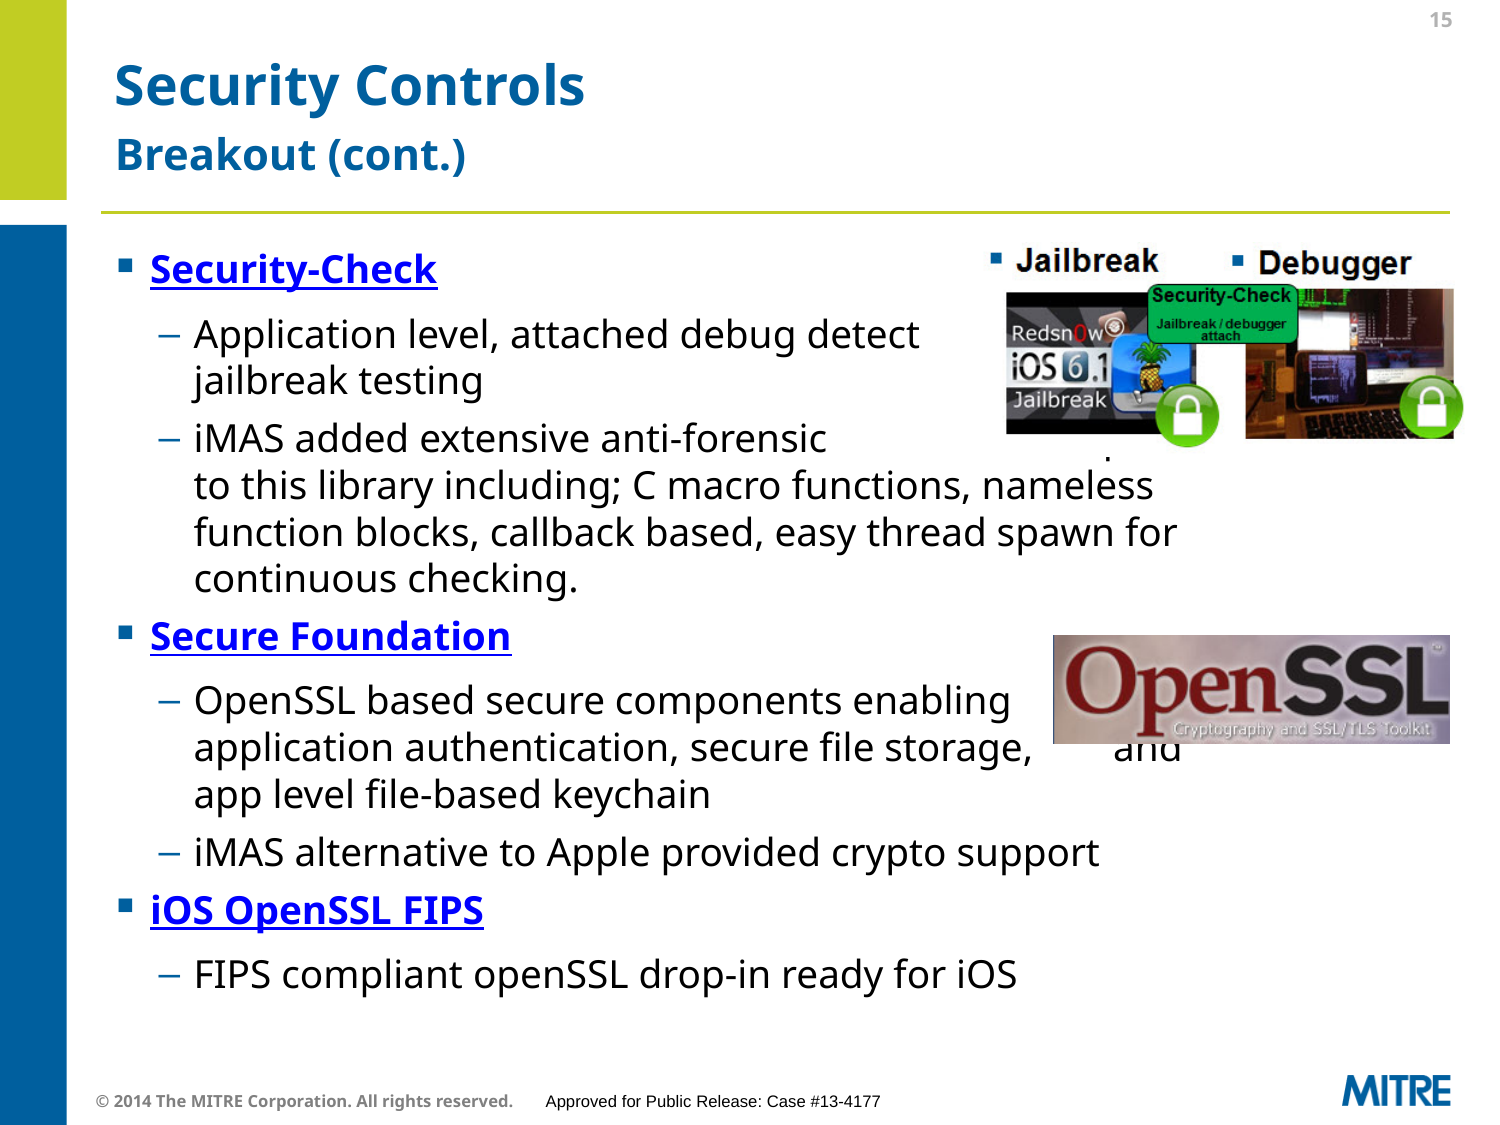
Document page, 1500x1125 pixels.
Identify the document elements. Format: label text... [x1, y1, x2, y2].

picture [1342, 1072, 1453, 1113]
list Security-Check Application level, attached debug detect and jailbreak testing iMAS added extensive anti-forensic techniques to this library including; C macro functions, nameless function blocks, callback based, easy thread spawn for continuous checking. Secure Foundation OpenSSL based secure components enabling application authentication, secure file storage, and app level file-based keychain iMAS alternative to Apple provided crypto support iOS OpenSSL FIPS FIPS compliant openSSL drop-in ready for iOS [99, 237, 1216, 1005]
footer © 2014 The MITRE Corporation. All rights reserved. Approved for Public Release: Case #13-4177 [80, 1071, 1321, 1119]
picture [1053, 635, 1450, 744]
picture [974, 241, 1467, 458]
slide_number 15 [1386, 12, 1468, 43]
title Security Controls Breakout (cont.) [99, 45, 1450, 188]
